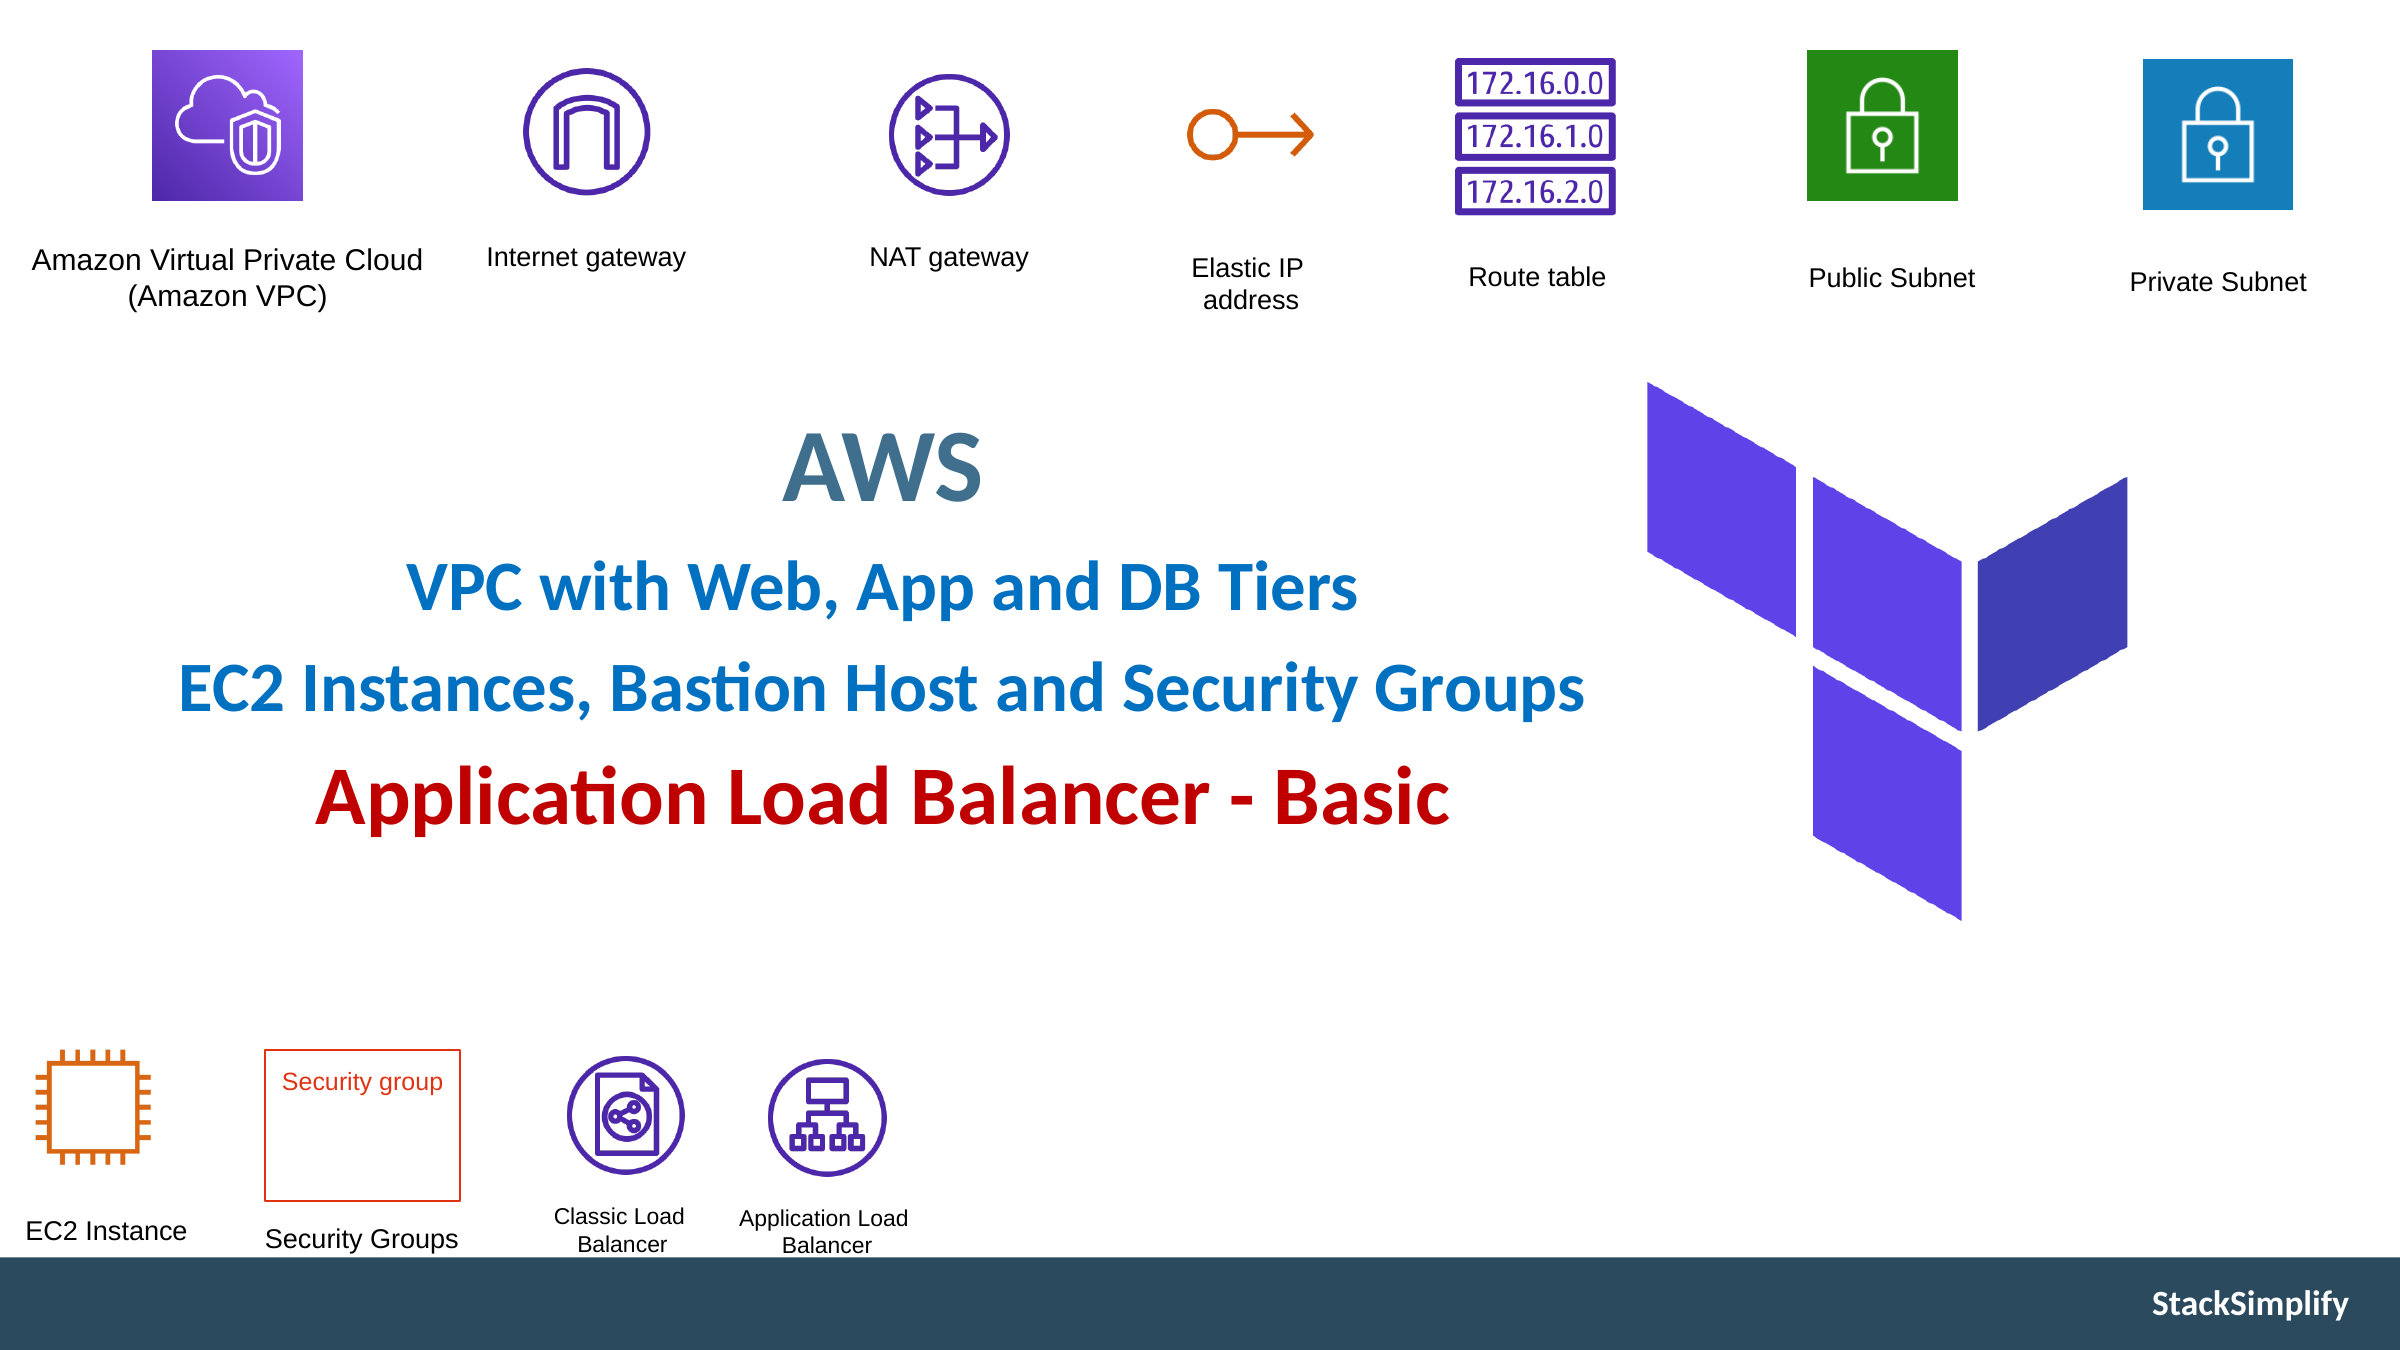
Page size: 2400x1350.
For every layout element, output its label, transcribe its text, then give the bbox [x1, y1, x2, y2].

text_box Route table [1433, 251, 1642, 299]
text_box Elastic IP address [1157, 242, 1346, 323]
picture [33, 1047, 153, 1167]
text_box Internet gateway [448, 232, 725, 280]
picture [1807, 50, 1958, 201]
picture [152, 50, 303, 201]
picture [516, 62, 656, 201]
picture [762, 1053, 892, 1183]
text_box Application Load Balancer [717, 1195, 937, 1266]
picture [883, 68, 1016, 201]
text_box NAT gateway [827, 232, 1071, 280]
text_box Public Subnet [1787, 252, 1997, 300]
list AWS VPC with Web, App and DB Tiers EC2 Instances, Bastion Host and Security Groups Application Load Balancer - Basic [44, 403, 1553, 784]
picture [1447, 50, 1623, 226]
text_box Classic Load Balancer [512, 1194, 733, 1265]
text_box Security Groups [236, 1214, 487, 1262]
picture [2142, 59, 2294, 210]
picture [1180, 65, 1320, 204]
picture [1562, 326, 2210, 974]
picture [560, 1050, 690, 1180]
text_box Private Subnet [2113, 256, 2323, 305]
text_box [1070, 630, 1613, 1173]
text_box [1200, 675, 1250, 725]
text_box Security group [263, 1048, 462, 1203]
text_box Amazon Virtual Private Cloud (Amazon VPC) [6, 232, 449, 320]
text_box EC2 Instance [6, 1205, 206, 1254]
